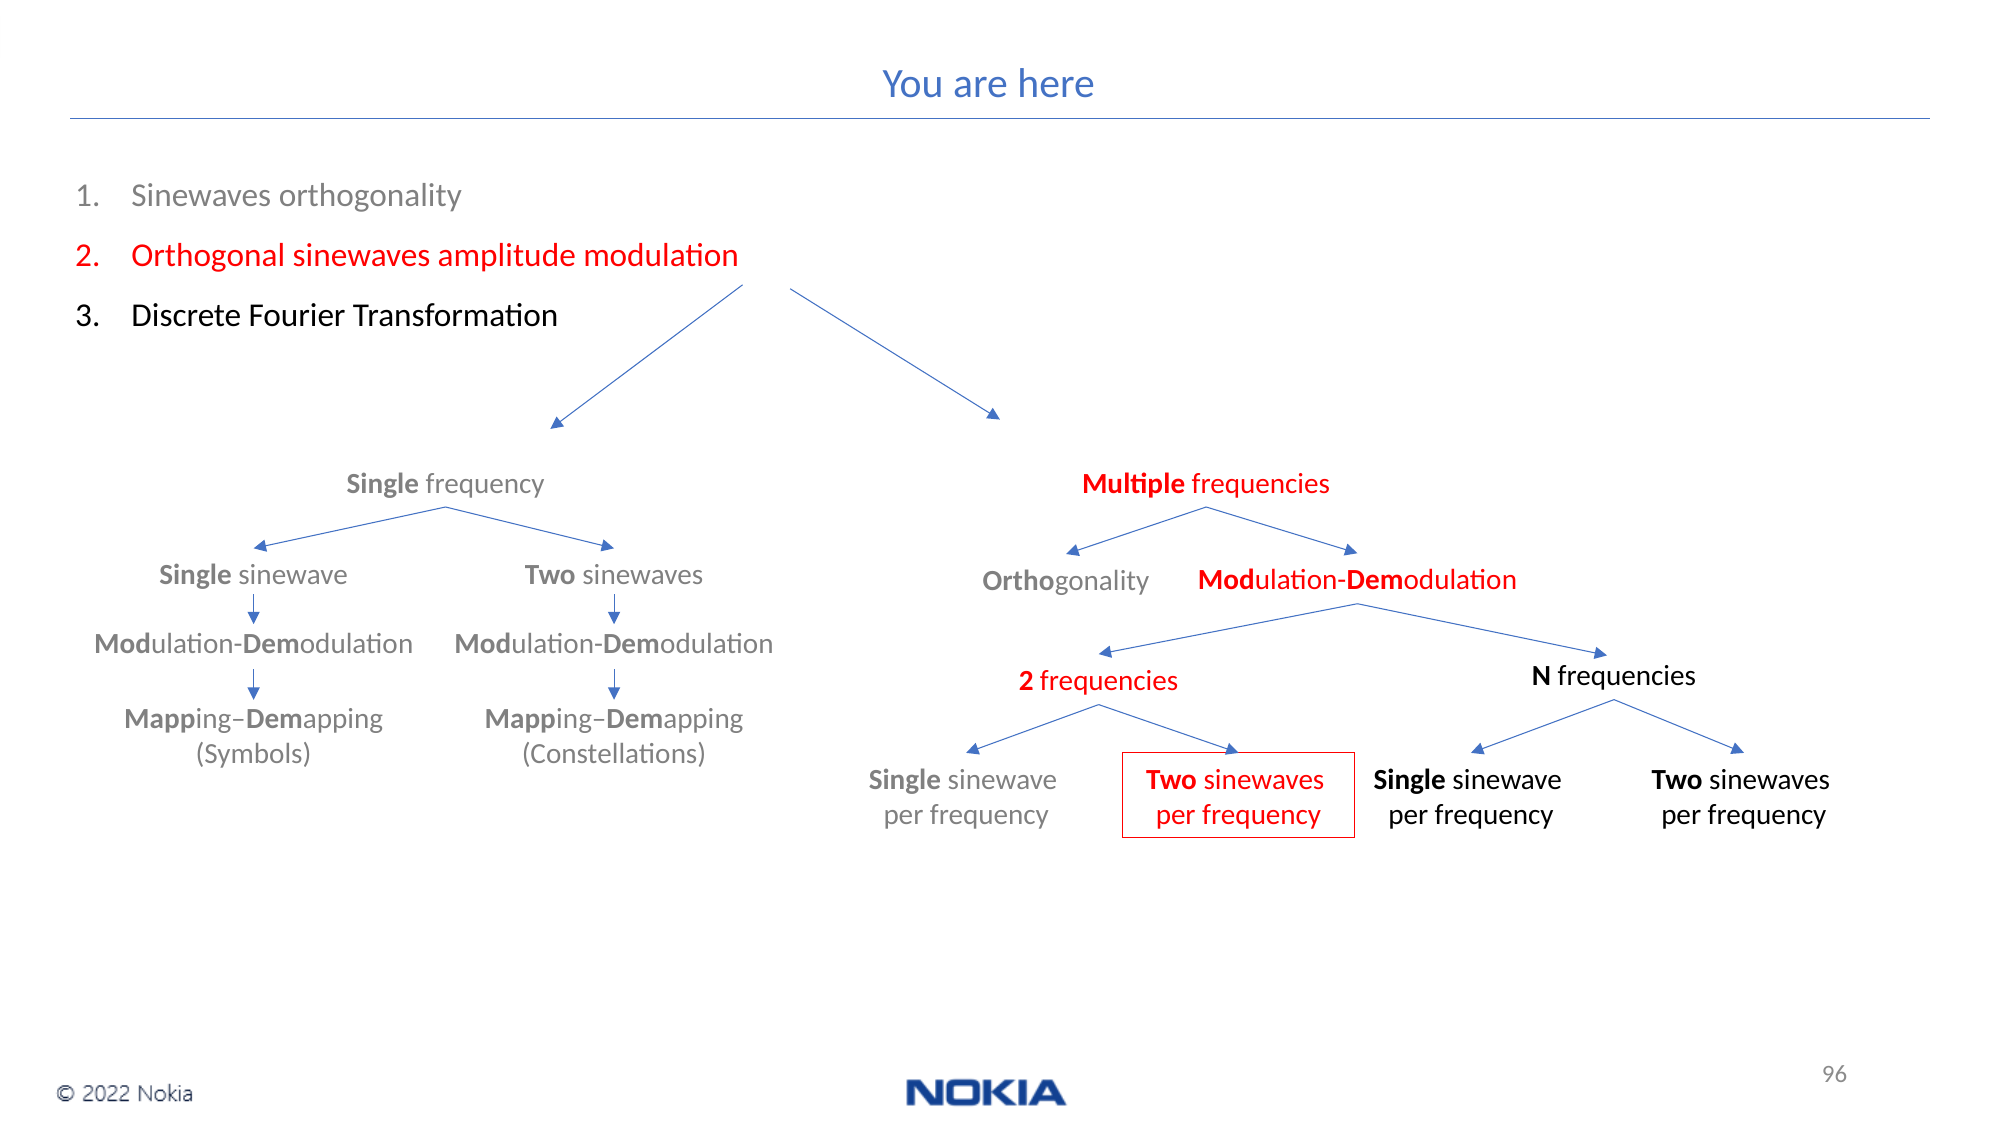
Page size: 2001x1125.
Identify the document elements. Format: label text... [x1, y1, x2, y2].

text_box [60, 145, 1853, 839]
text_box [550, 284, 1001, 429]
picture [36, 1066, 1167, 1111]
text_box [59, 44, 1930, 119]
slide_number 96 [1412, 1042, 1863, 1103]
